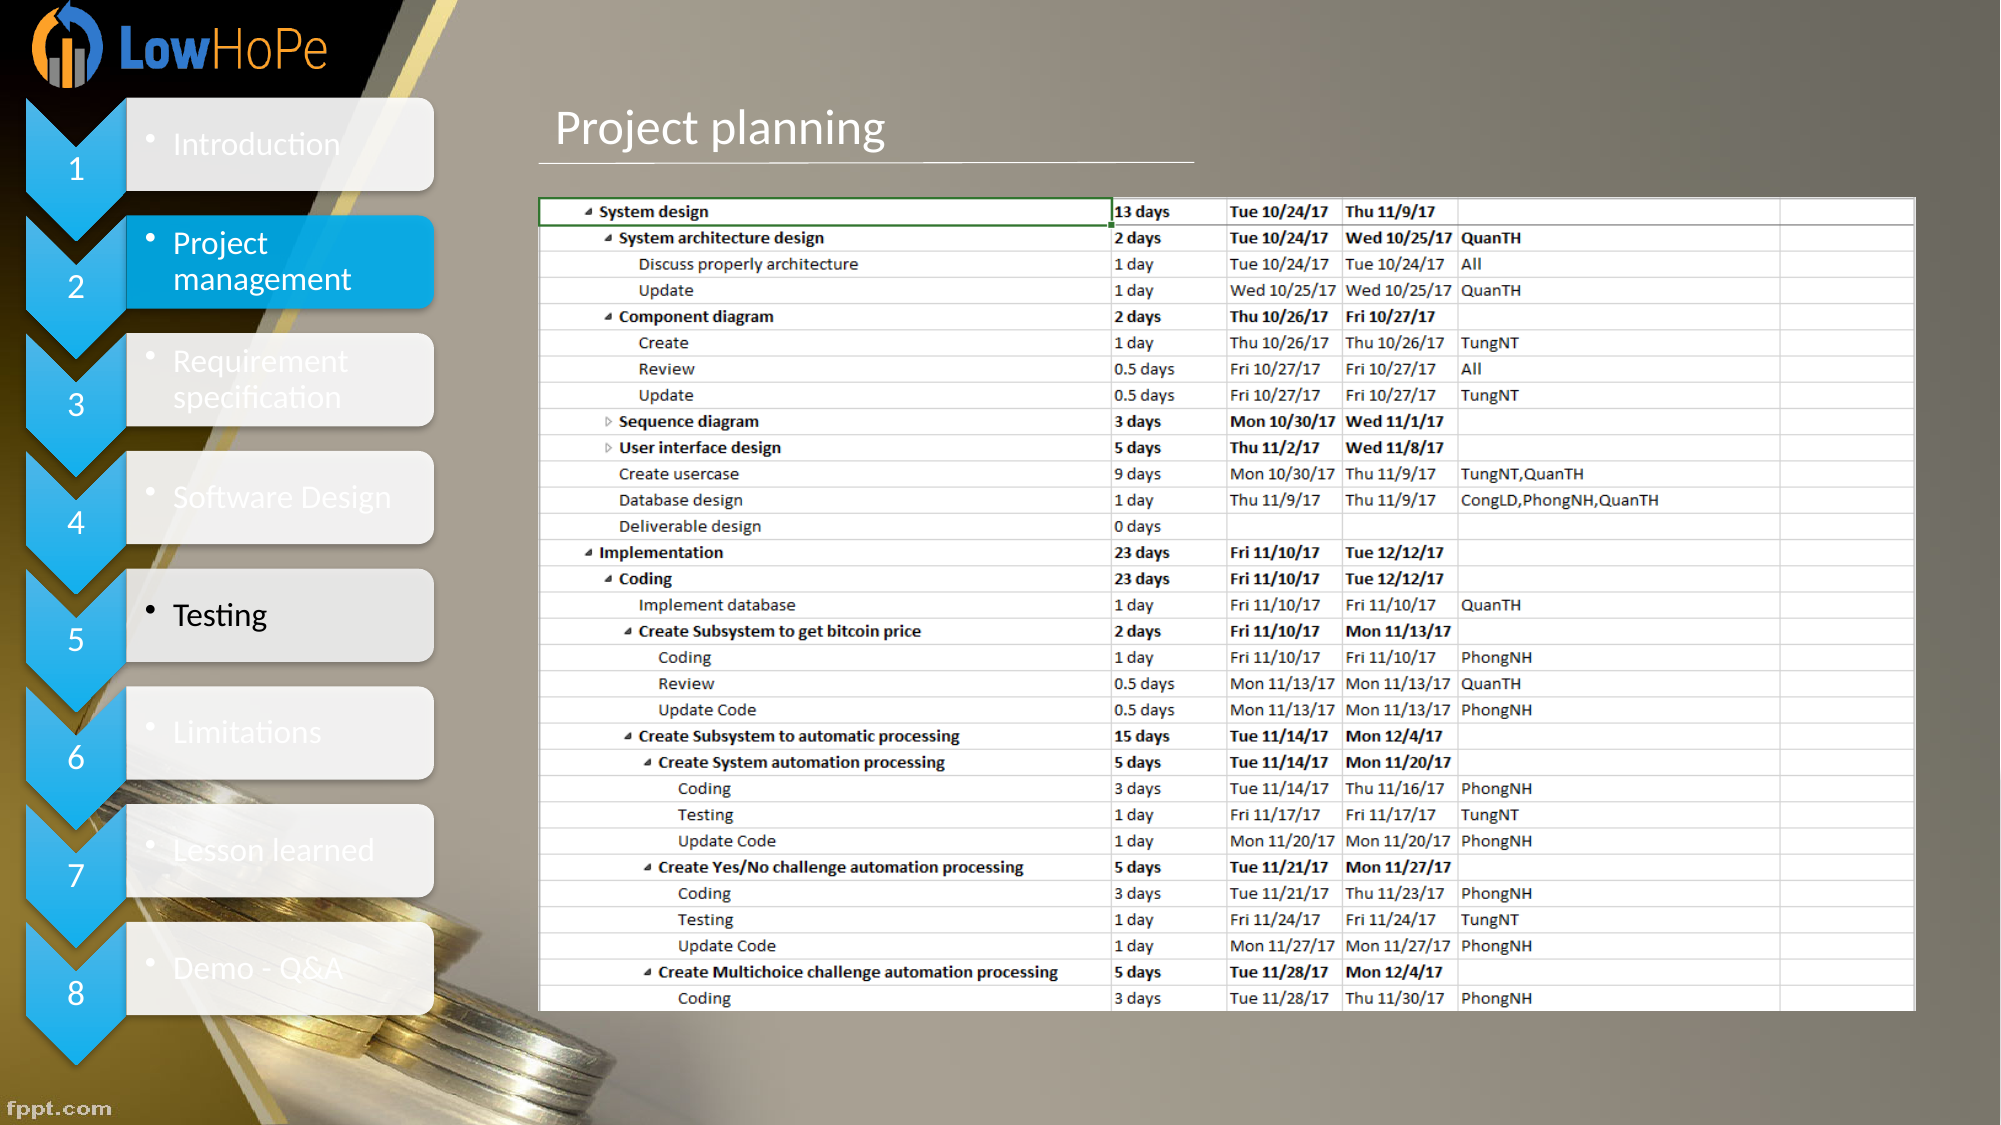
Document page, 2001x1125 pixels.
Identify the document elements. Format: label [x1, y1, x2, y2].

text_box [25, 97, 434, 1066]
picture [0, 0, 2000, 1125]
